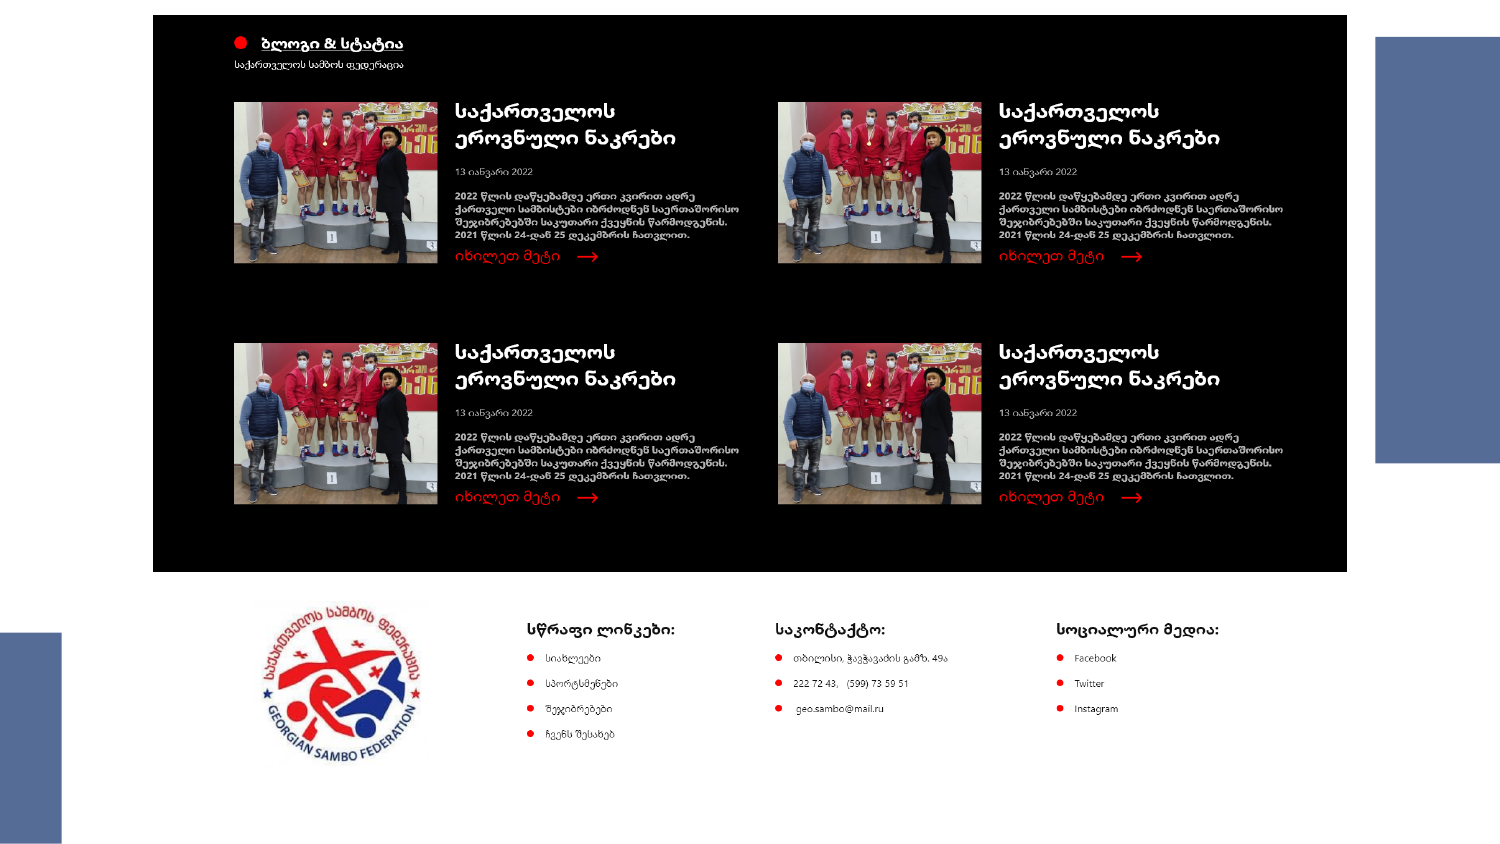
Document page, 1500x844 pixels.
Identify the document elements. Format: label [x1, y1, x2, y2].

text_box [0, 632, 62, 844]
picture [152, 15, 1348, 783]
text_box [1375, 36, 1500, 464]
